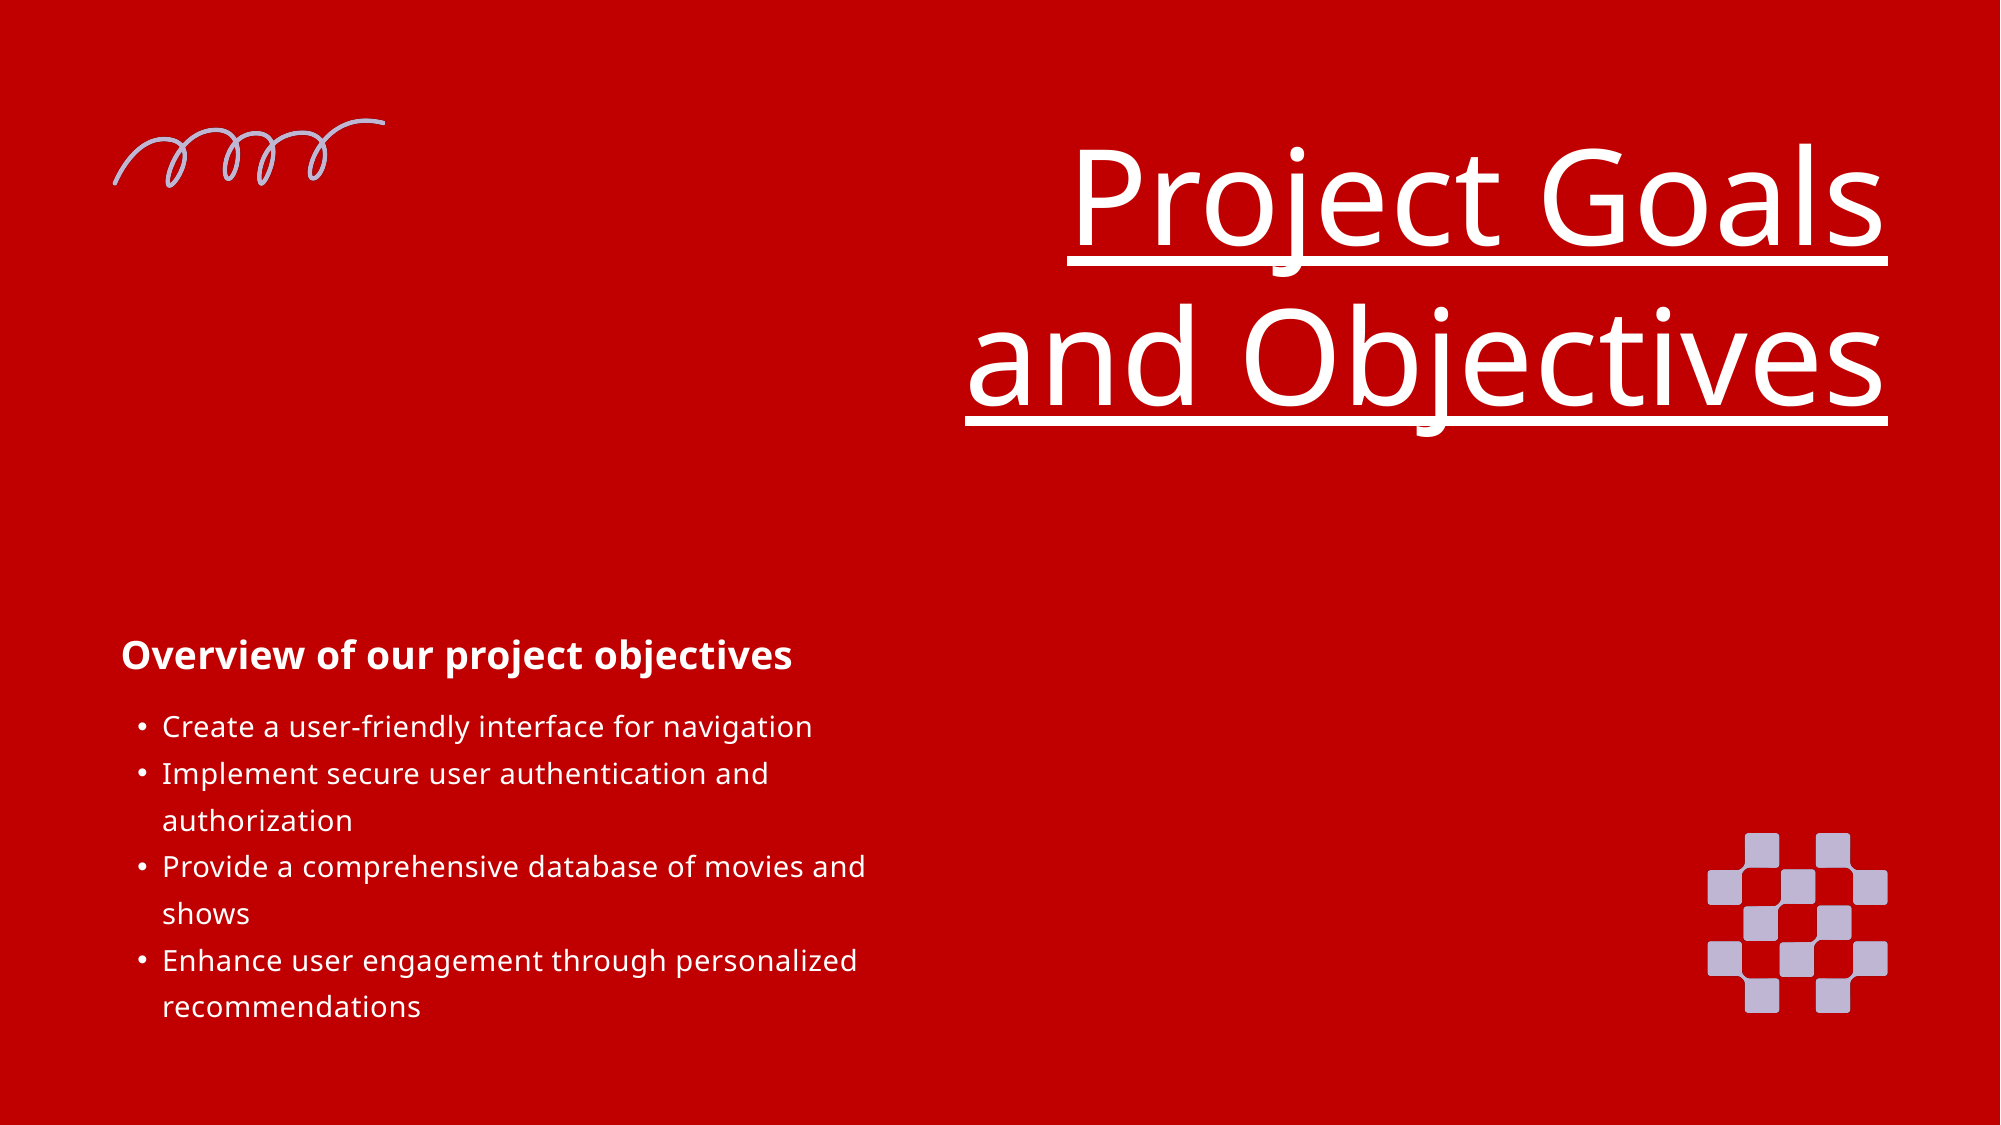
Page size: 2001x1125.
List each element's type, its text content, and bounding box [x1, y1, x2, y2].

text_box [0, 0, 2000, 1125]
text_box [1707, 833, 1888, 1013]
text_box [112, 112, 386, 188]
text_box Project Goals and Objectives [821, 112, 1888, 433]
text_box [112, 630, 946, 924]
